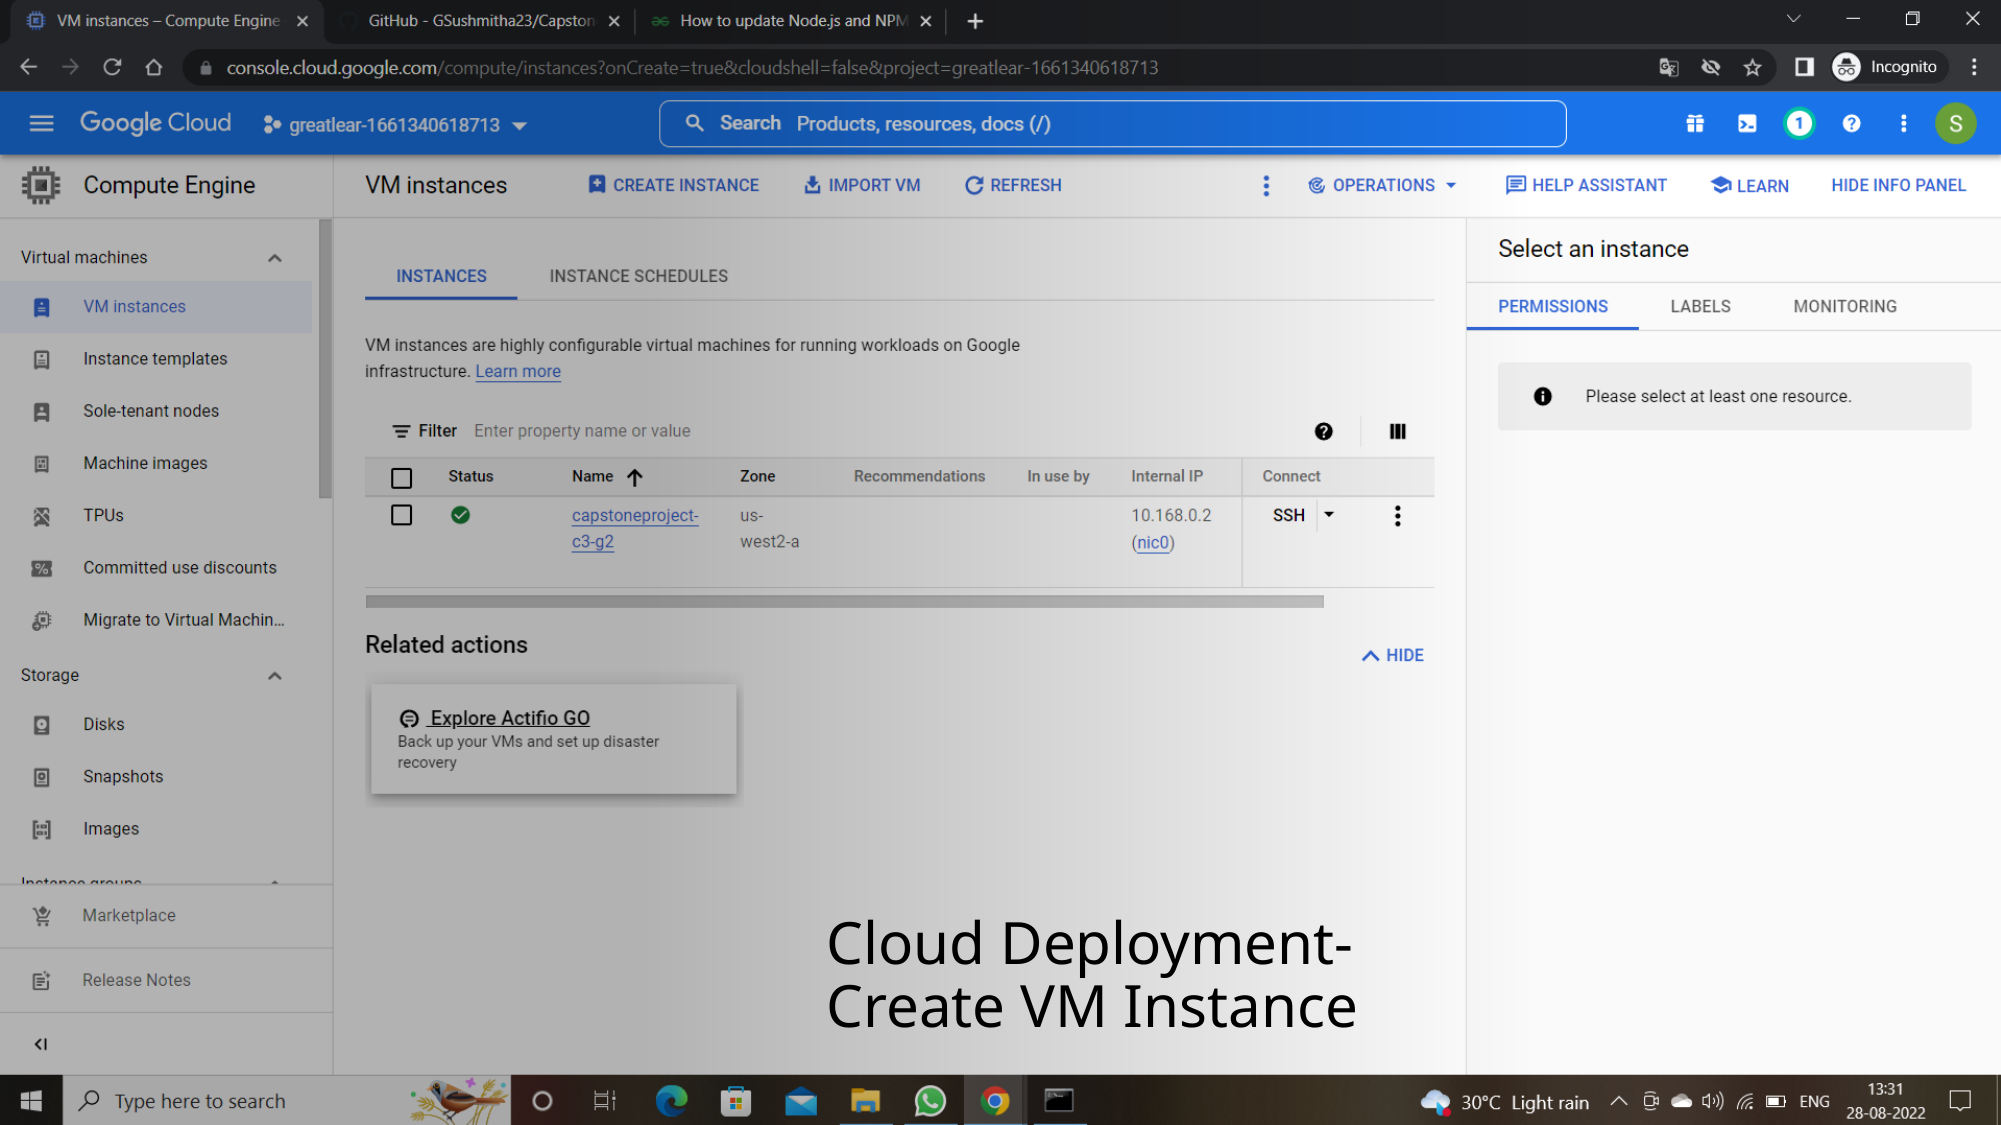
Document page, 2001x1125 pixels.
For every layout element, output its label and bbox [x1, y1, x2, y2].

list [0, 0, 2000, 1125]
